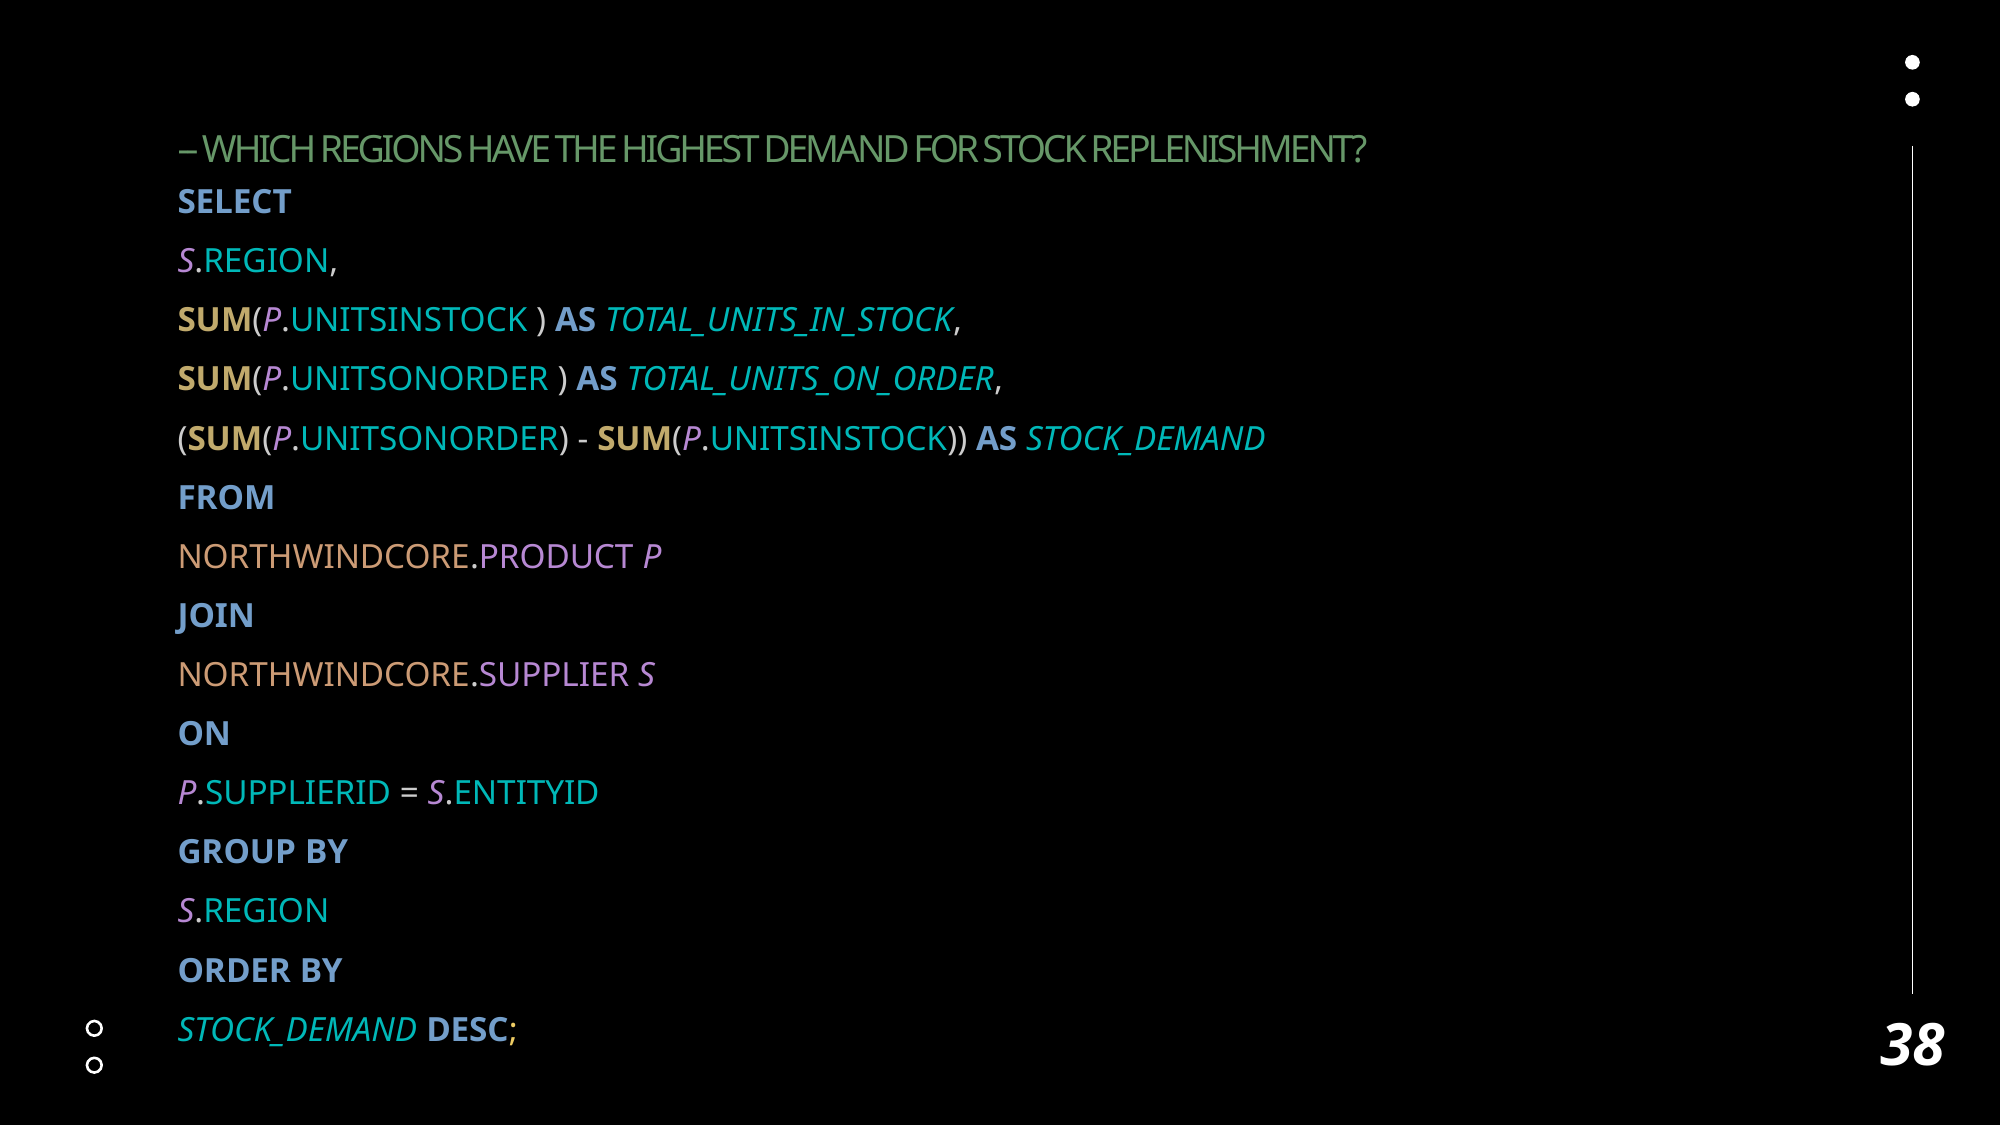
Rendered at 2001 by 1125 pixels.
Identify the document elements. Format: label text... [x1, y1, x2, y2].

title -- Which regions have the highest demand for stock replenishment? [177, 99, 1828, 206]
slide_number 38 [1853, 1024, 1972, 1070]
list SELECT S.REGION, SUM(P.UNITSINSTOCK ) AS TOTAL_UNITS_IN_STOCK, SUM(P.UNITSONORDER ) AS TOTAL_UNITS_ON_ORDER, (SUM(P.UNITSONORDER) - SUM(P.UNITSINSTOCK)) AS STOCK_DEMAND FROM NORTHWINDCORE.PRODUCT P JOIN NORTHWINDCORE.SUPPLIER S ON P.SUPPLIERID = S.ENTITYID GROUP BY S.REGION ORDER BY STOCK_DEMAND DESC; [177, 180, 1823, 624]
